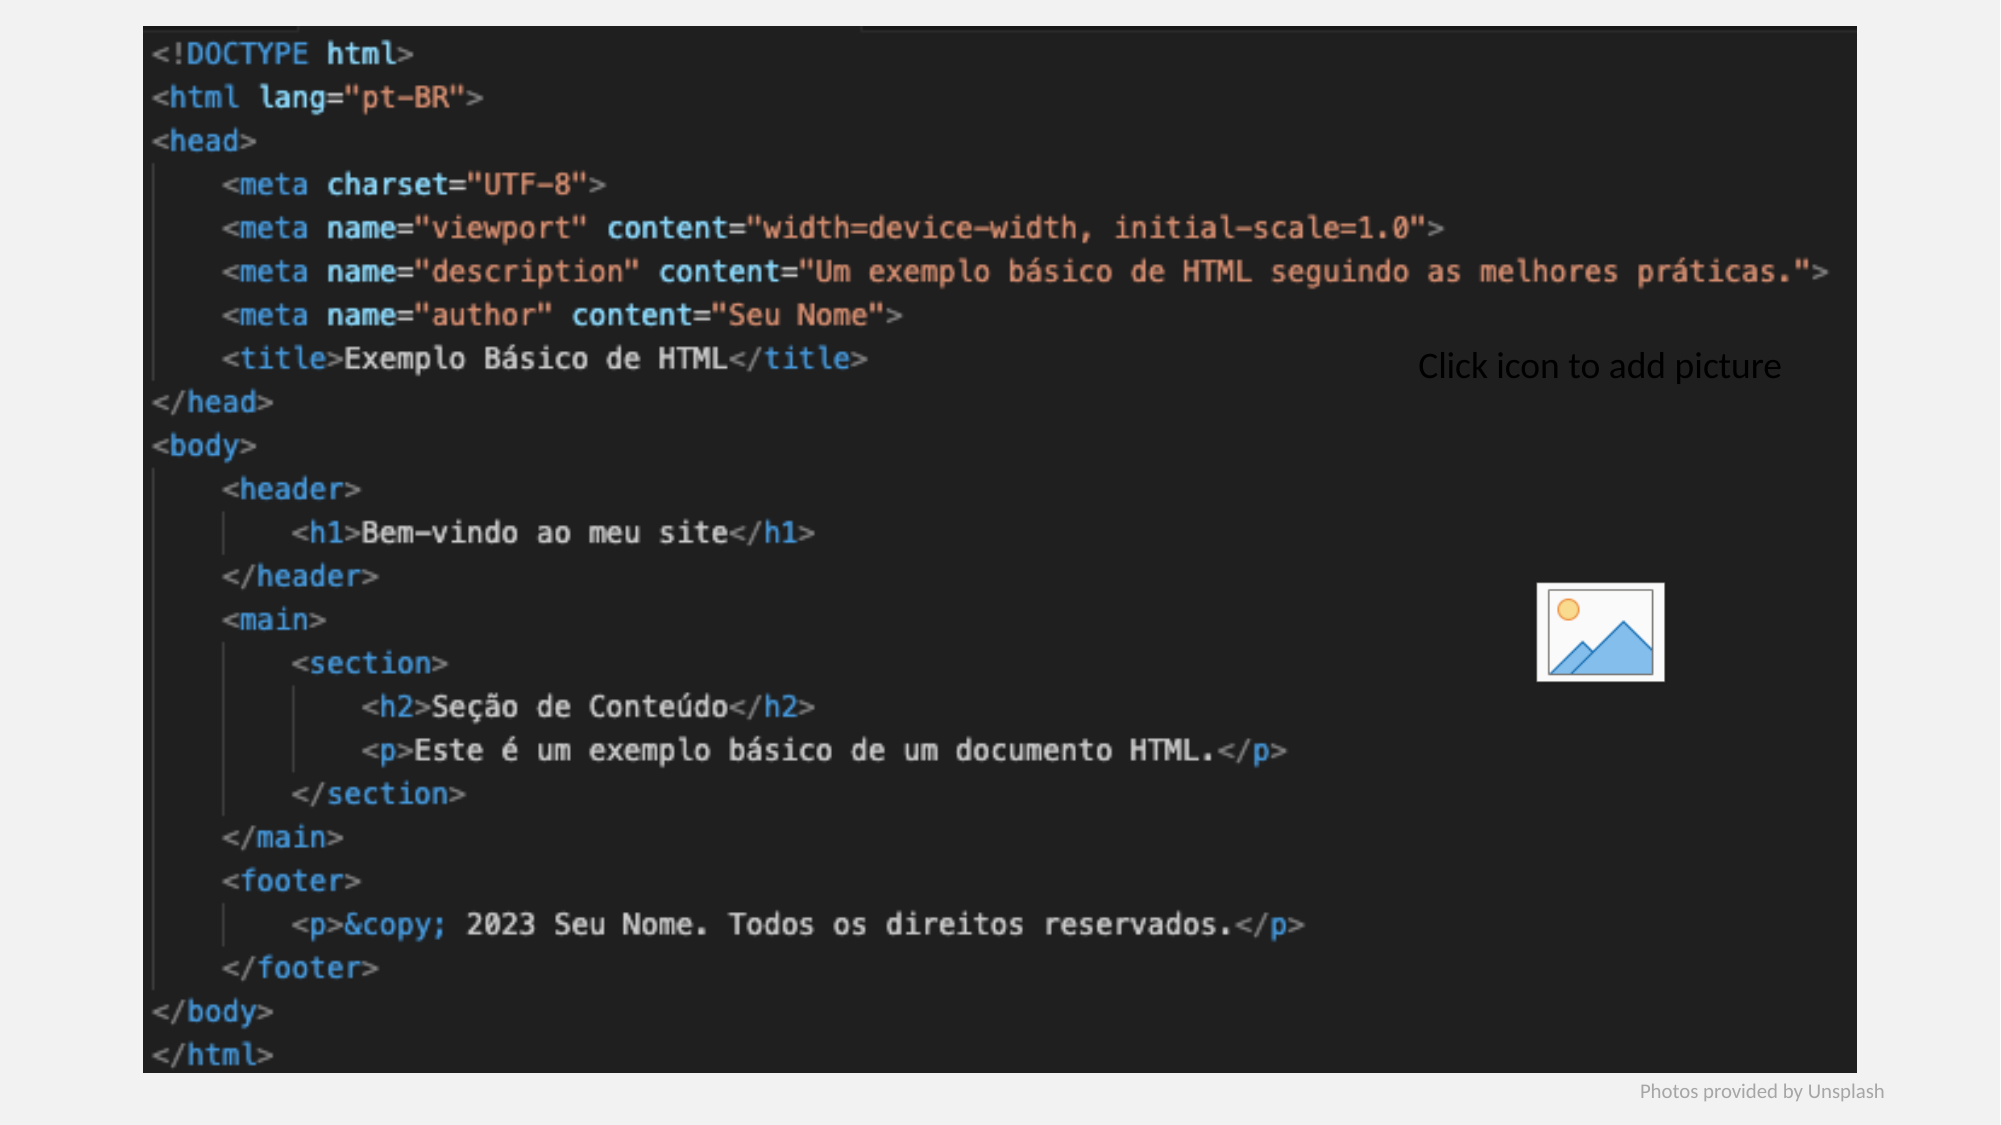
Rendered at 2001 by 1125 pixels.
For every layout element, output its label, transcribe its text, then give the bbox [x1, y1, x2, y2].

list Photos provided by Unsplash [1367, 1072, 1900, 1103]
picture [143, 26, 1900, 1073]
